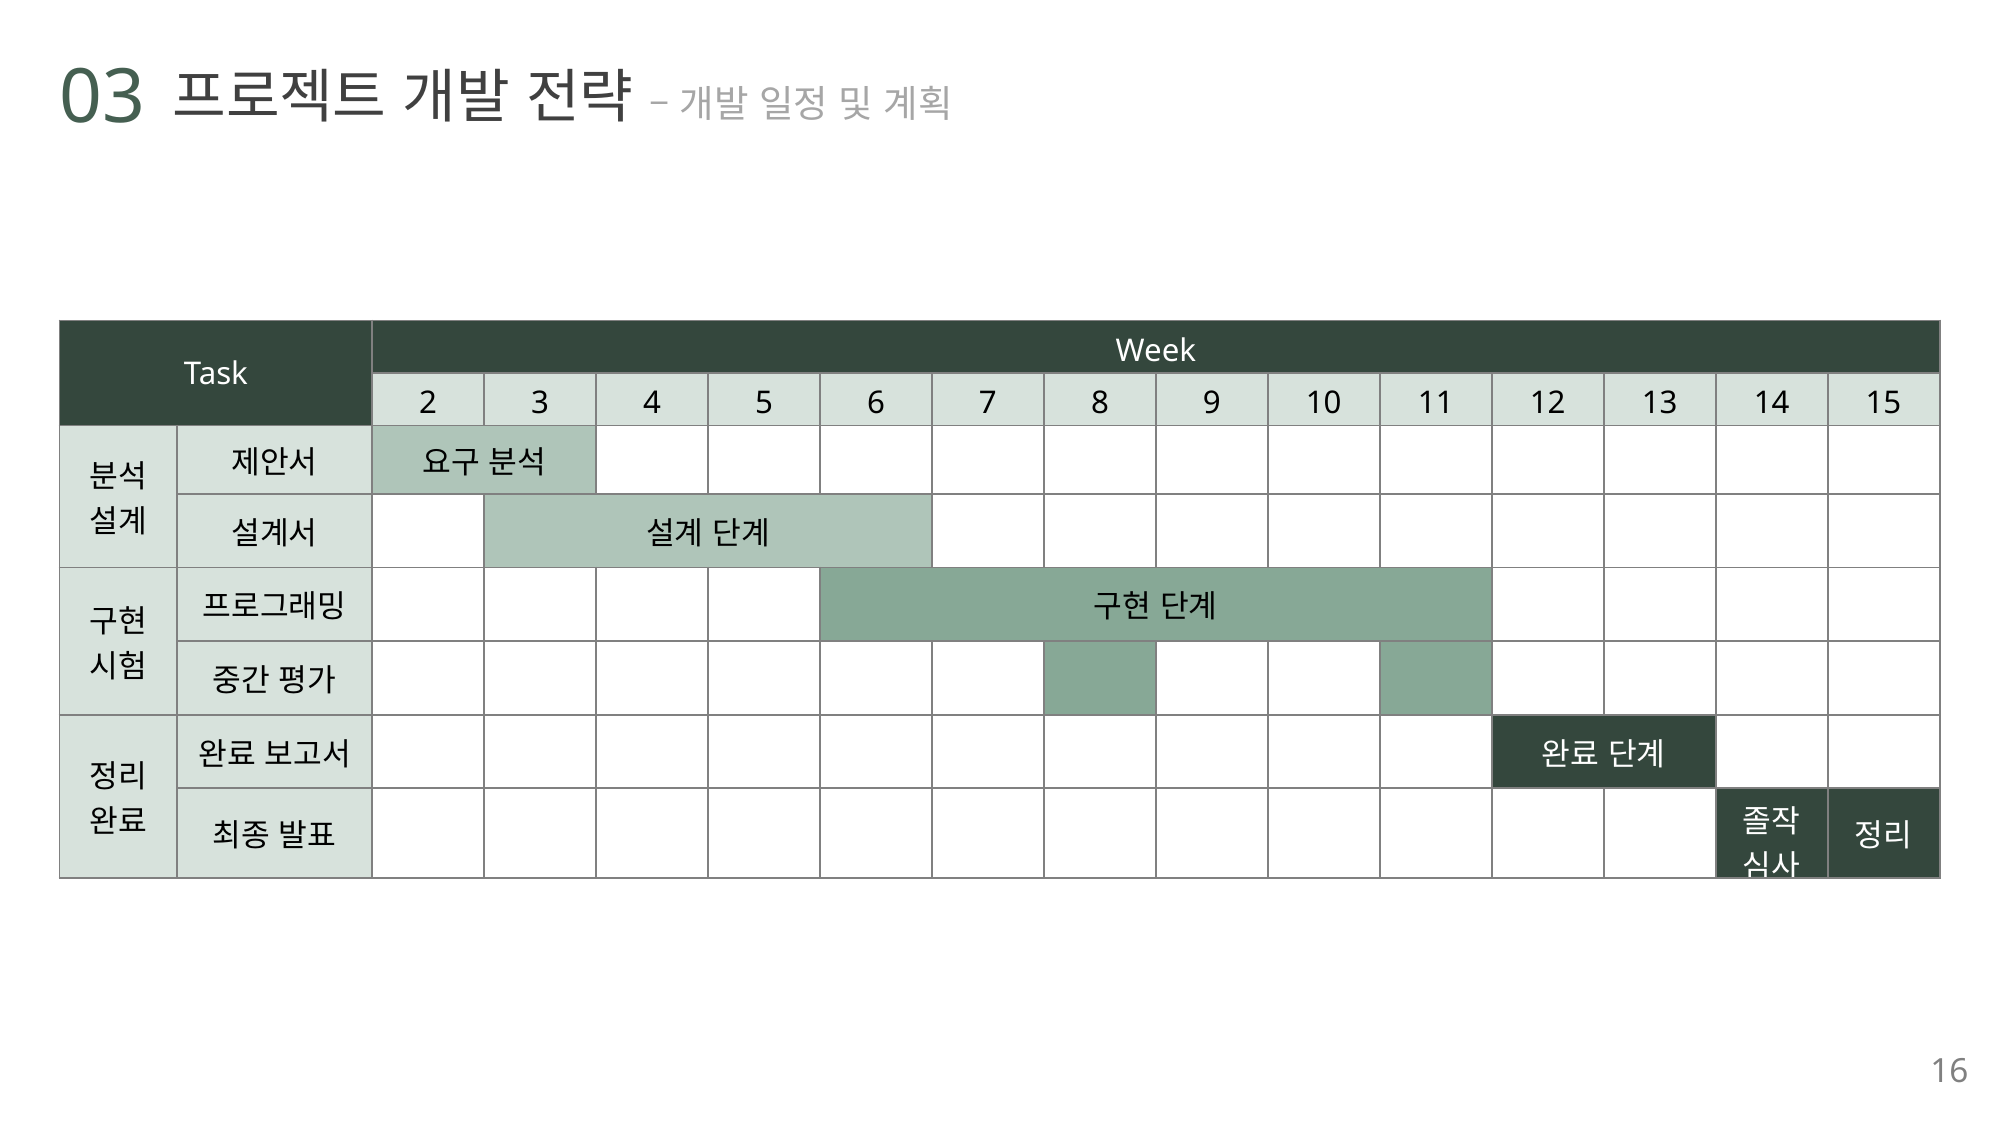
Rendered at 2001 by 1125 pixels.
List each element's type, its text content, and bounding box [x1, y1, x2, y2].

table_cell [597, 716, 707, 787]
table_cell [1605, 495, 1715, 567]
table_cell 8 [1045, 374, 1155, 425]
table_cell [1605, 568, 1715, 640]
table_cell [1605, 426, 1715, 493]
table_cell [373, 642, 483, 714]
table_cell 구현 시험 [60, 568, 176, 714]
table_cell 제안서 [178, 426, 371, 493]
table_cell 분석 설계 [60, 426, 176, 567]
table_cell [1045, 426, 1155, 493]
table_cell 설계 단계 [485, 495, 931, 567]
table_cell [1157, 495, 1267, 567]
table_cell [485, 716, 595, 787]
table_cell [373, 789, 483, 877]
table_cell [1045, 642, 1155, 714]
table_cell [1269, 426, 1379, 493]
table_cell [821, 789, 931, 877]
table_cell 7 [933, 374, 1043, 425]
table_cell [1157, 716, 1267, 787]
table_cell 4 [597, 374, 707, 425]
table_cell [1381, 426, 1491, 493]
table_cell [821, 642, 931, 714]
table_cell [933, 716, 1043, 787]
table_cell [1381, 642, 1491, 714]
table_cell [933, 642, 1043, 714]
table_cell [1829, 426, 1939, 493]
table_cell [709, 642, 819, 714]
text_box 프로젝트 개발 전략 – 개발 일정 및 계획 [157, 51, 1191, 136]
table_cell [1045, 495, 1155, 567]
table_cell [1717, 426, 1827, 493]
table_cell [1829, 716, 1939, 787]
table_cell [485, 568, 595, 640]
table_cell 정리 [1829, 789, 1939, 877]
table_cell [1605, 789, 1715, 877]
table_cell 2 [373, 374, 483, 425]
table_cell [373, 568, 483, 640]
table_cell 프로그래밍 [178, 568, 371, 640]
table_cell 11 [1381, 374, 1491, 425]
table_cell [1381, 495, 1491, 567]
table_cell [597, 789, 707, 877]
table_cell 6 [821, 374, 931, 425]
table_cell [1493, 789, 1603, 877]
table_cell 9 [1157, 374, 1267, 425]
table_cell [485, 642, 595, 714]
table_cell 3 [485, 374, 595, 425]
table_cell [821, 716, 931, 787]
table_cell [1381, 716, 1491, 787]
table_cell 14 [1717, 374, 1827, 425]
table_cell [1493, 426, 1603, 493]
table_cell 12 [1493, 374, 1603, 425]
table_cell [933, 426, 1043, 493]
table_cell [821, 426, 931, 493]
table_cell [1269, 716, 1379, 787]
table_cell [709, 789, 819, 877]
text_box 03 [44, 40, 177, 146]
table_cell [1269, 789, 1379, 877]
table_cell 중간 평가 [178, 642, 371, 714]
table_cell [1269, 642, 1379, 714]
table_cell 10 [1269, 374, 1379, 425]
table_cell [1045, 716, 1155, 787]
table_cell [1493, 568, 1603, 640]
table_cell [709, 426, 819, 493]
table_cell [597, 568, 707, 640]
table_cell 5 [709, 374, 819, 425]
table_cell 졸작 심사 [1717, 789, 1827, 877]
table_cell [1829, 495, 1939, 567]
table_cell [1829, 568, 1939, 640]
table_cell [1717, 568, 1827, 640]
table_cell [1157, 642, 1267, 714]
table_cell [1269, 495, 1379, 567]
table_cell [1381, 789, 1491, 877]
table_cell [1717, 642, 1827, 714]
text_box 16 [1915, 1041, 2000, 1097]
table_header Week [373, 321, 1939, 372]
table_cell [709, 568, 819, 640]
table_cell [597, 642, 707, 714]
table_cell 최종 발표 [178, 789, 371, 877]
table_cell [709, 716, 819, 787]
table_cell 설계서 [178, 495, 371, 567]
table_cell 완료 단계 [1493, 716, 1715, 787]
table_cell [1493, 642, 1603, 714]
table_cell 요구 분석 [373, 426, 595, 493]
table_cell [597, 426, 707, 493]
table_cell [373, 716, 483, 787]
table_cell [1045, 789, 1155, 877]
table_cell [933, 495, 1043, 567]
table_cell [373, 495, 483, 567]
table_cell 완료 보고서 [178, 716, 371, 787]
table_cell 13 [1605, 374, 1715, 425]
table_cell [1829, 642, 1939, 714]
table_header Task [60, 321, 371, 425]
table_cell [933, 789, 1043, 877]
table_cell 15 [1829, 374, 1939, 425]
table_cell 구현 단계 [821, 568, 1491, 640]
table_cell [1717, 495, 1827, 567]
table_cell [1157, 426, 1267, 493]
table_cell 정리 완료 [60, 716, 176, 877]
table_cell [1605, 642, 1715, 714]
table_cell [1717, 716, 1827, 787]
table_cell [485, 789, 595, 877]
table_cell [1493, 495, 1603, 567]
table_cell [1157, 789, 1267, 877]
